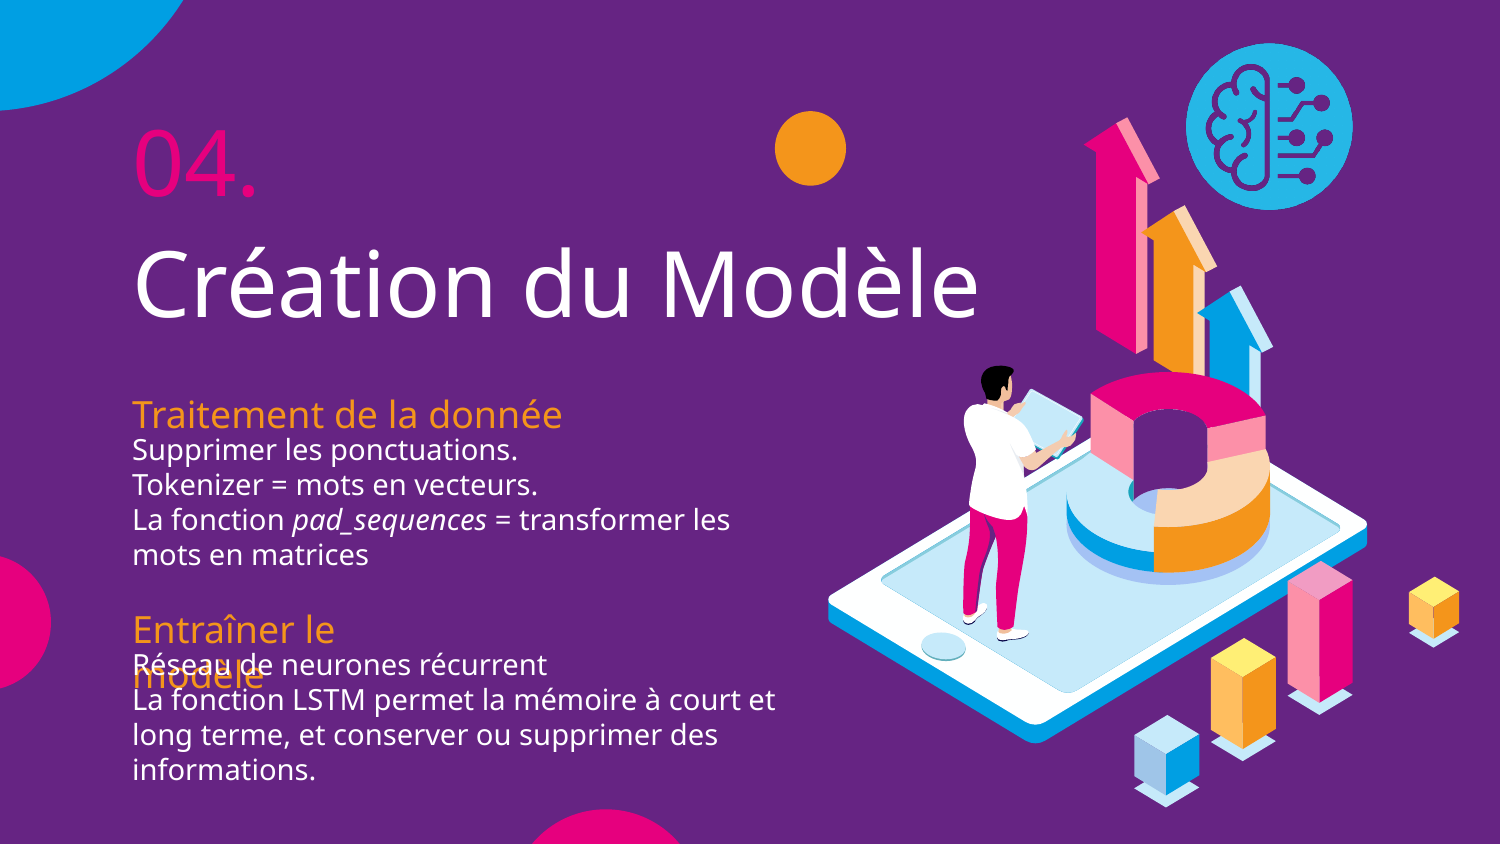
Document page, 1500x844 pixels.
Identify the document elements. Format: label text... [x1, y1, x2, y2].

title Création du Modèle [116, 211, 822, 347]
subtitle Traitement de la donnée [116, 376, 631, 416]
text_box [827, 117, 1460, 808]
picture [1181, 35, 1360, 214]
subtitle Entraîner le modèle [116, 591, 452, 631]
subtitle Supprimer les ponctuations. Tokenizer = mots en vecteurs. La fonction pad_sequences = transformer les mots en matrices [116, 416, 749, 537]
subtitle Réseau de neurones récurrent La fonction LSTM permet la mémoire à court et long terme, et conserver ou supprimer des informations. [116, 631, 822, 793]
title 04. [116, 90, 652, 212]
